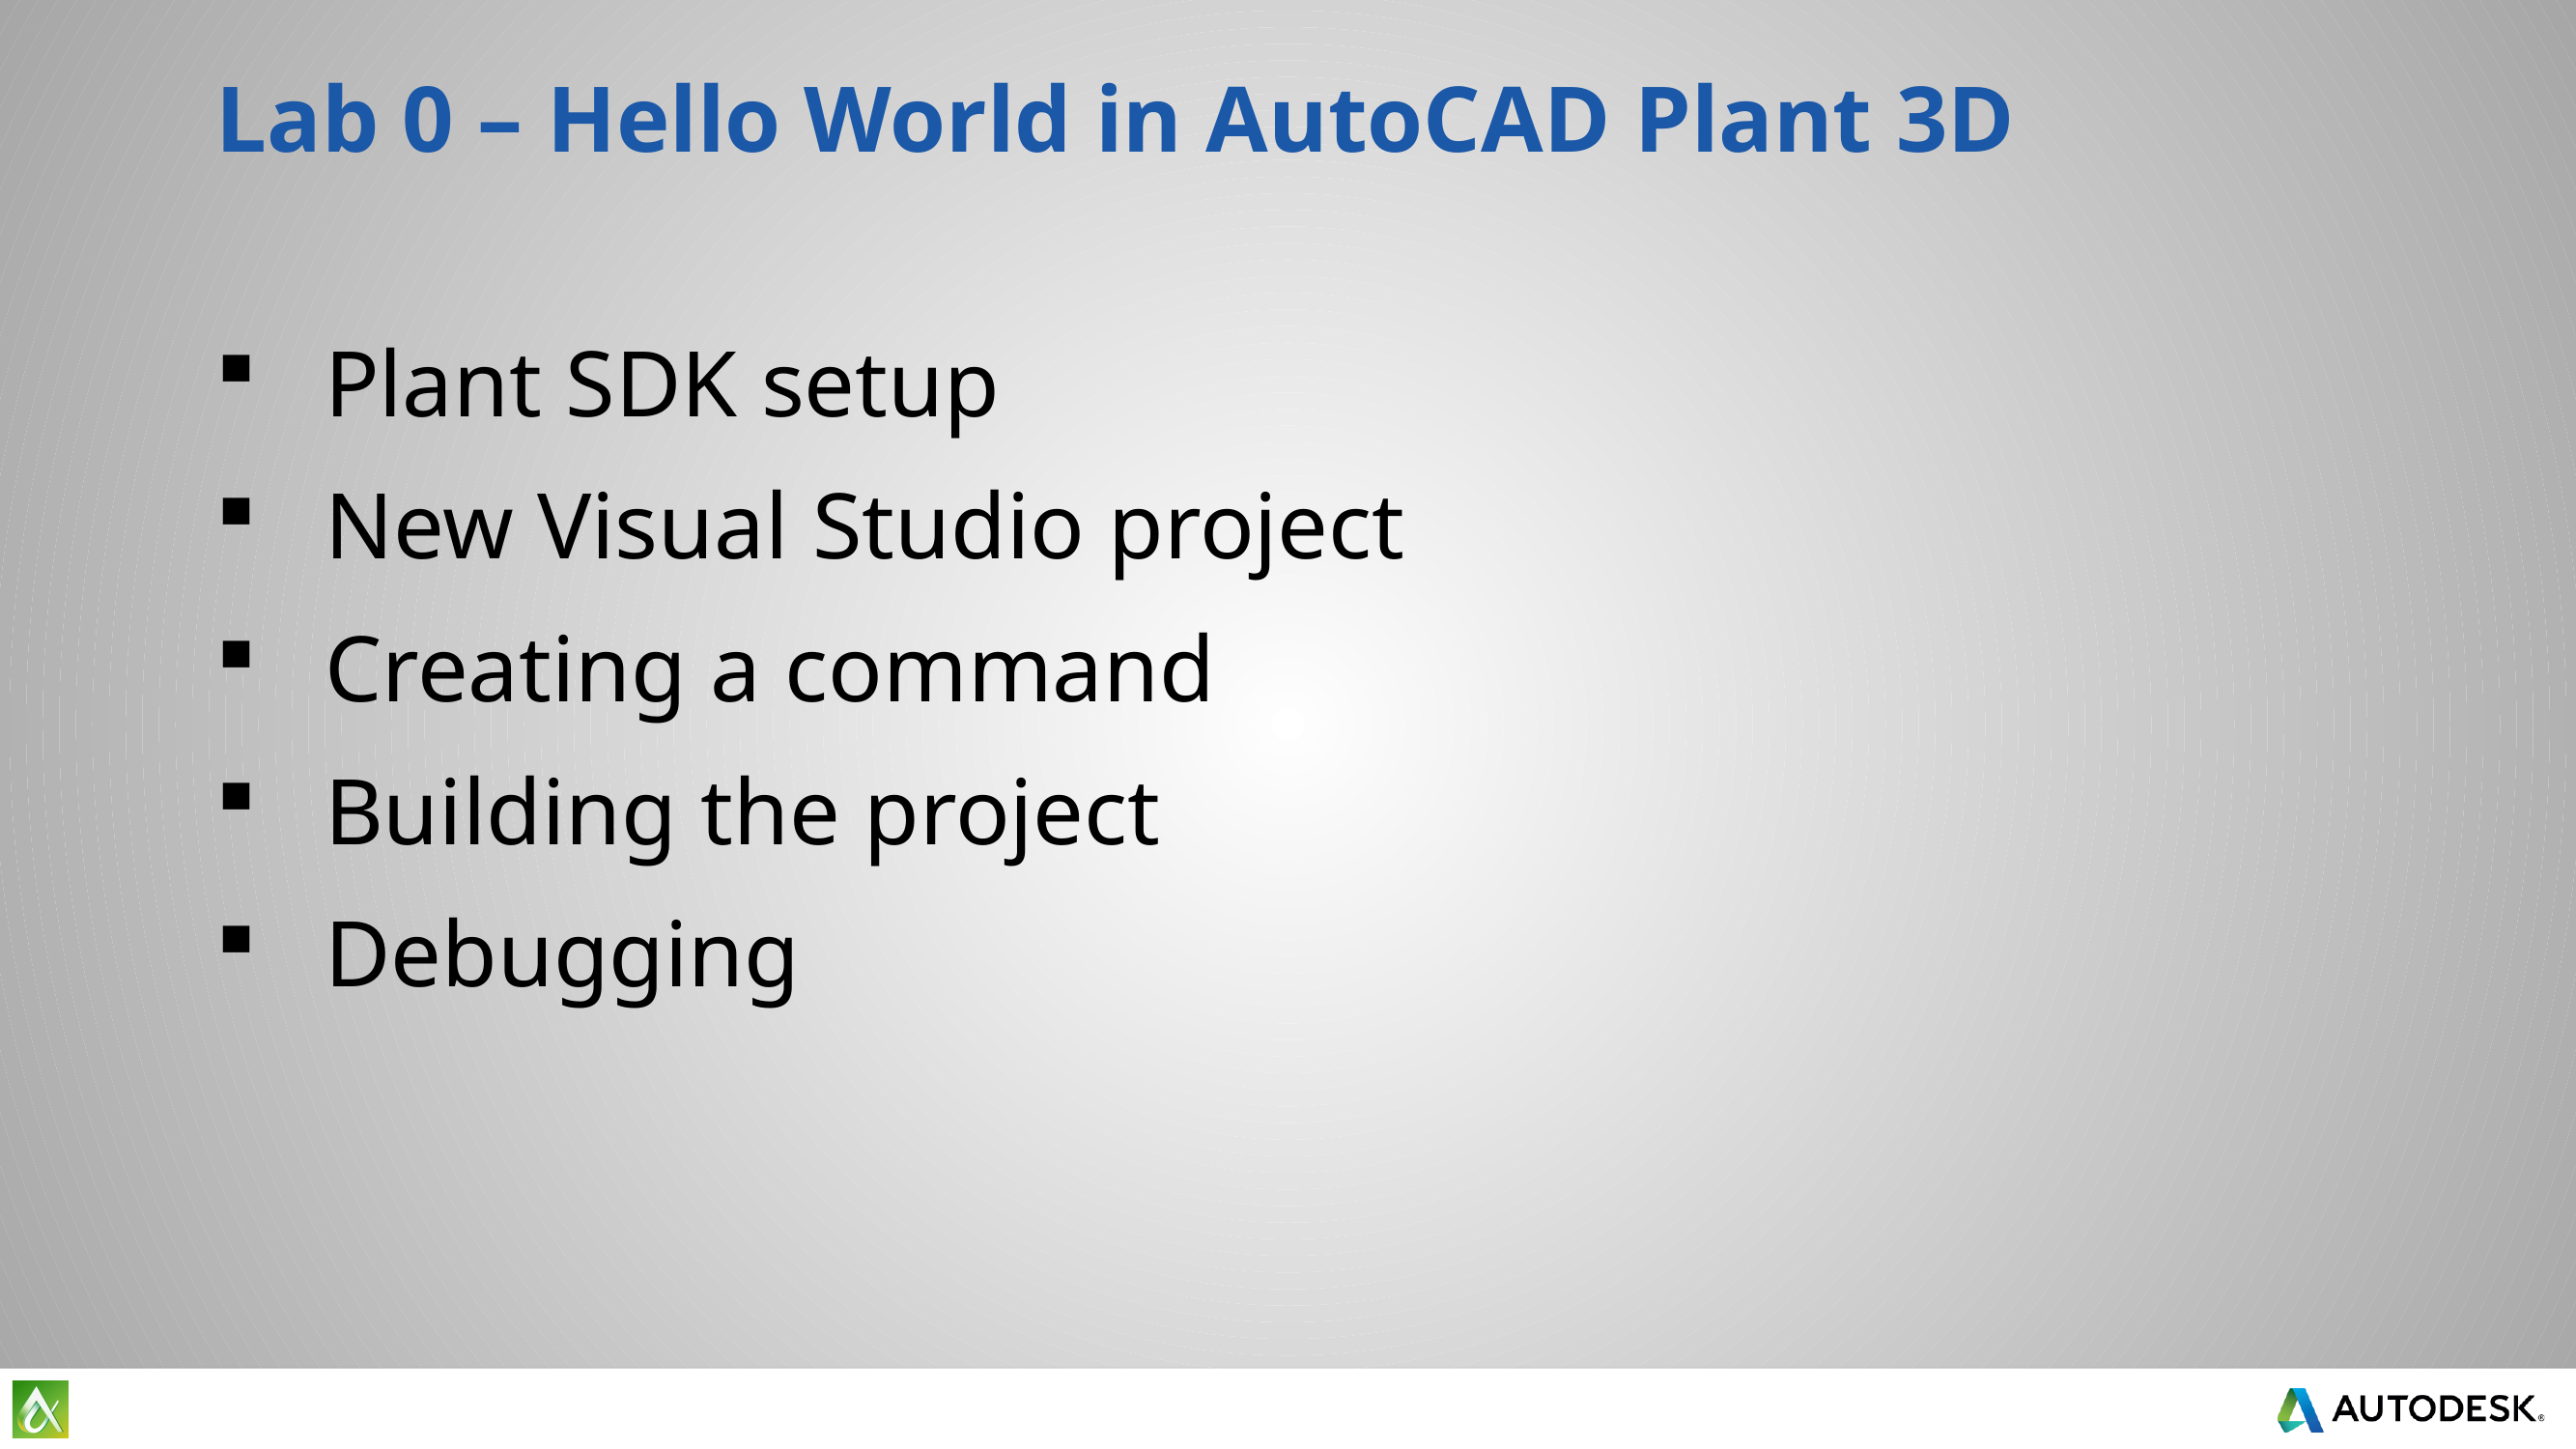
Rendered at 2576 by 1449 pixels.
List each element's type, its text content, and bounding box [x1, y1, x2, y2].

list Plant SDK setup New Visual Studio project Creating a command Building the project Debugging [201, 318, 2447, 1314]
title Lab 0 – Hello World in AutoCAD Plant 3D [201, 53, 2447, 265]
picture [2276, 1386, 2545, 1434]
picture [12, 1380, 76, 1438]
